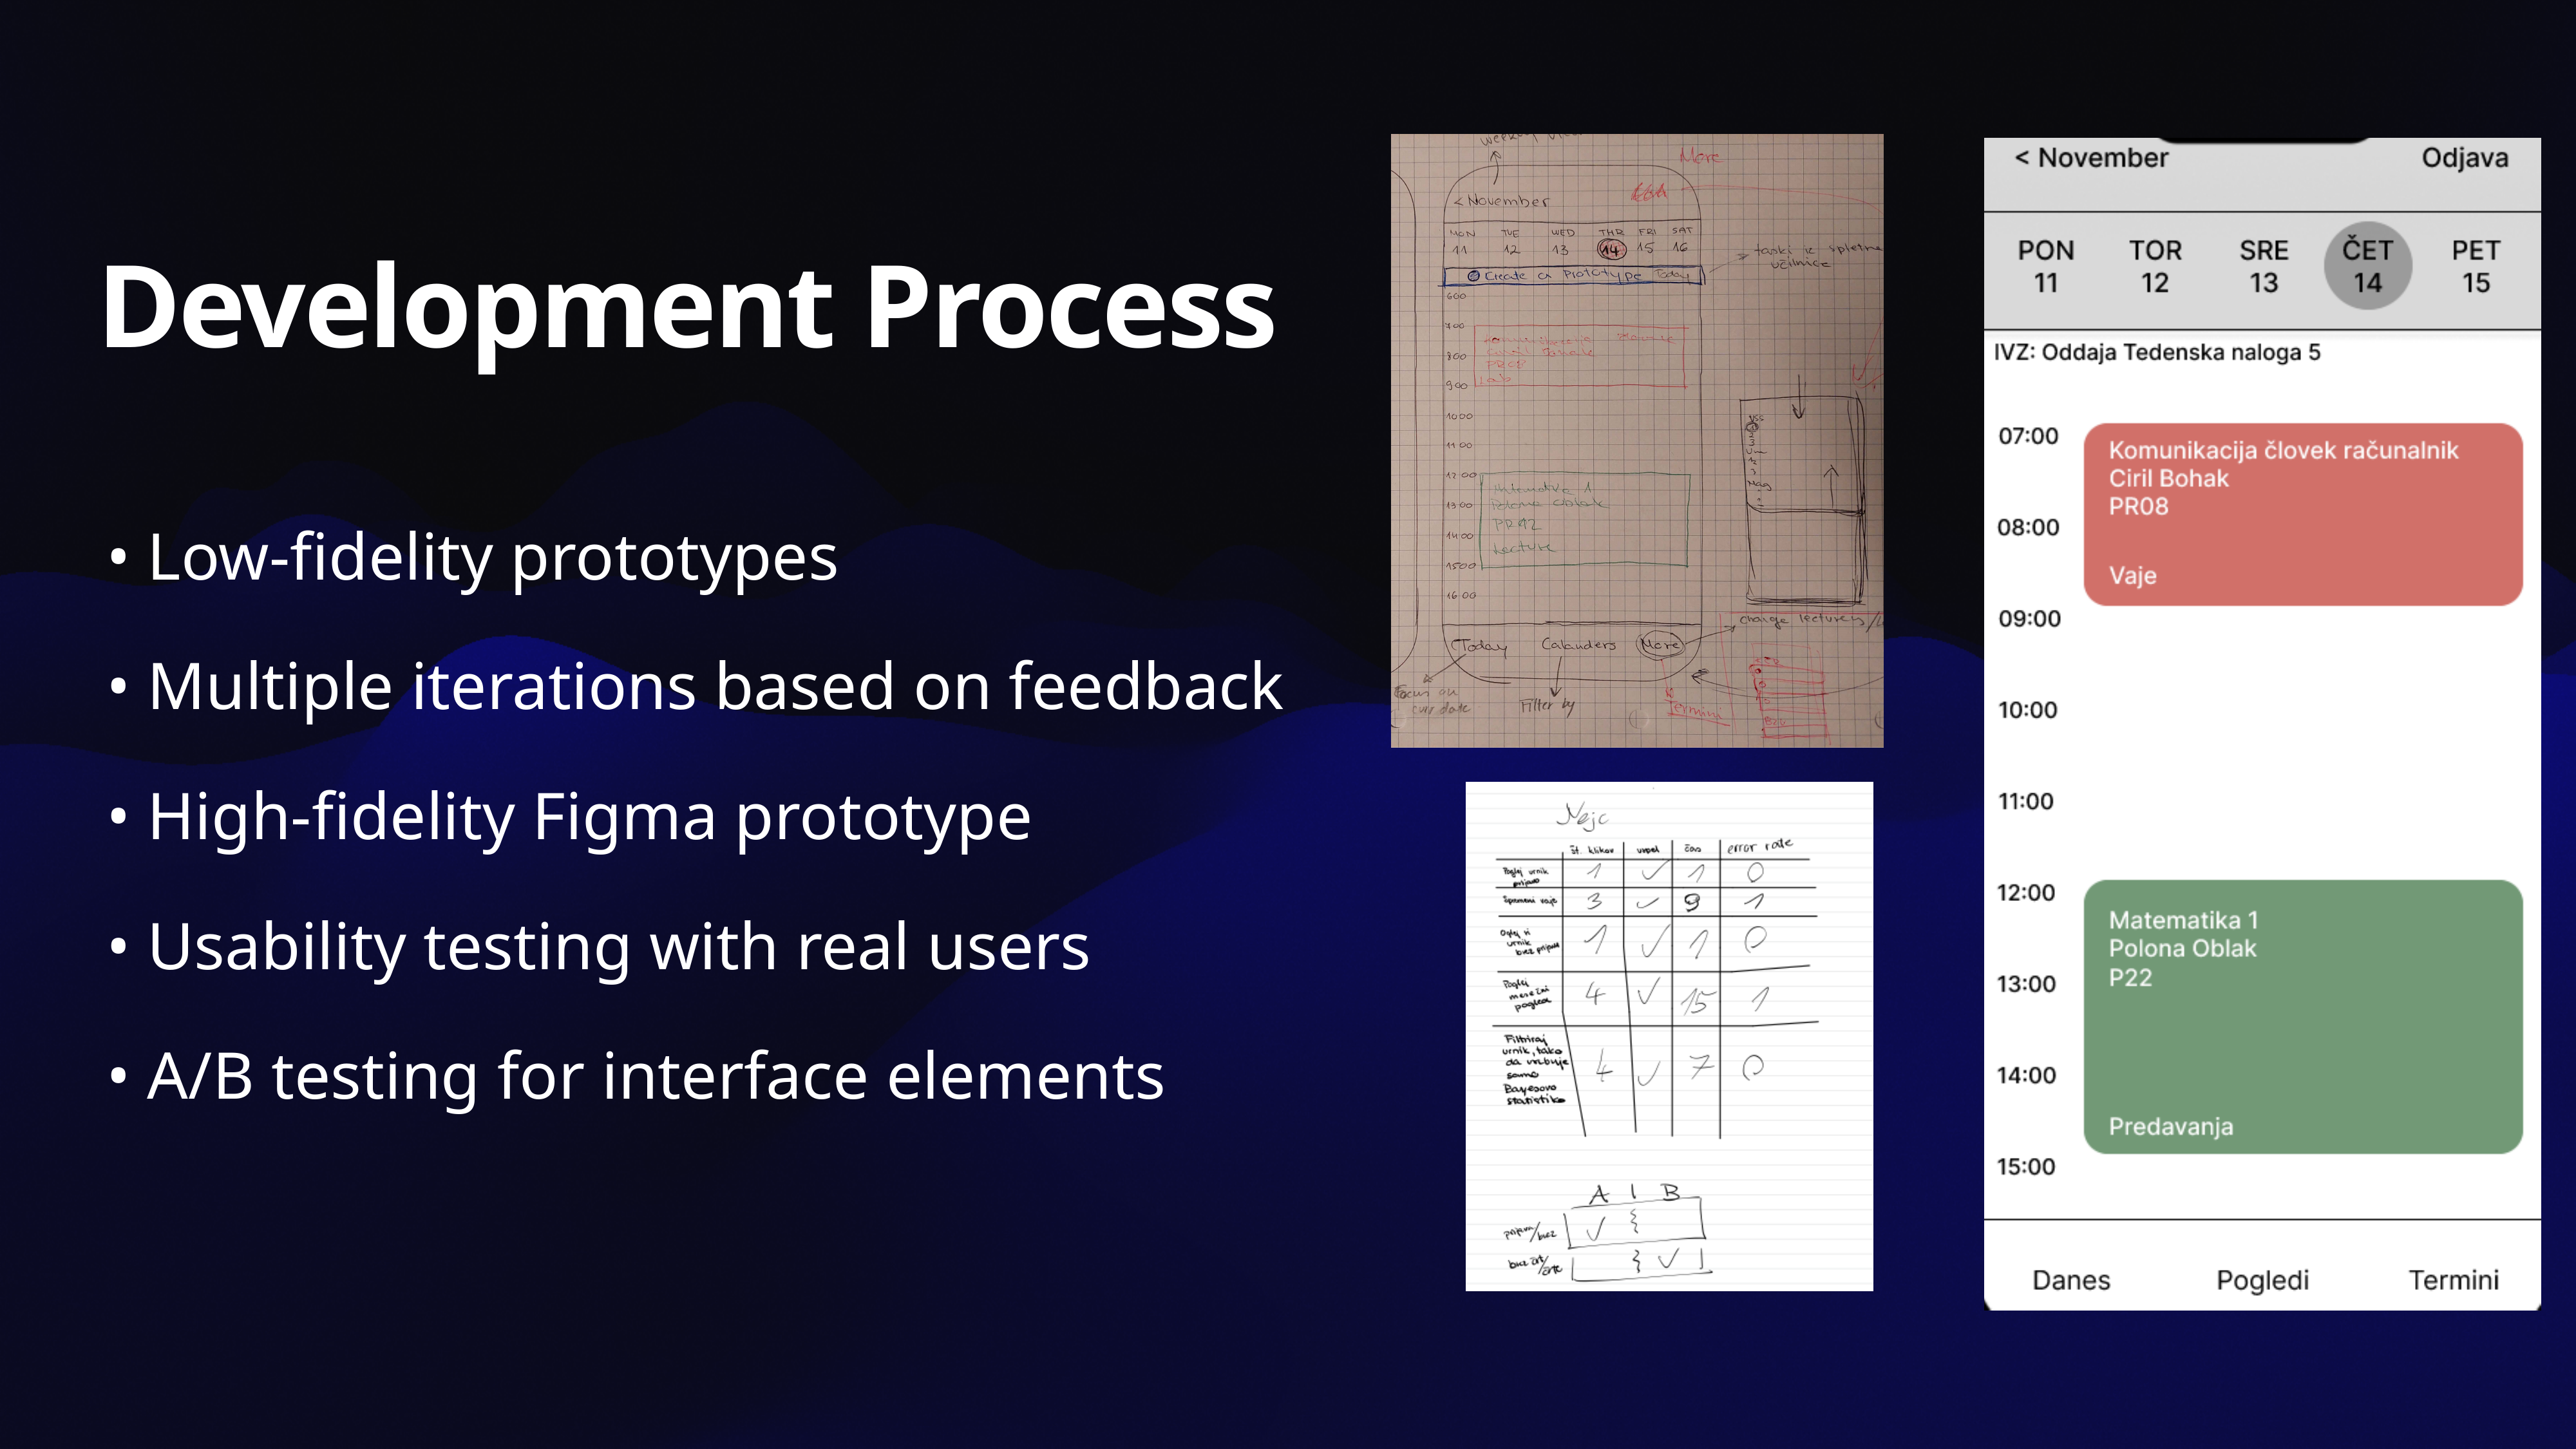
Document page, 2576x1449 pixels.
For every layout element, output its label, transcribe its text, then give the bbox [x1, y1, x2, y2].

text_box Development Process [91, 254, 1284, 375]
picture [0, 0, 2576, 1449]
text_box • Low-fidelity prototypes • Multiple iterations based on feedback • High-fidelity Figma prototype • Usability testing with real users • A/B testing for interface elements [84, 518, 1291, 1119]
